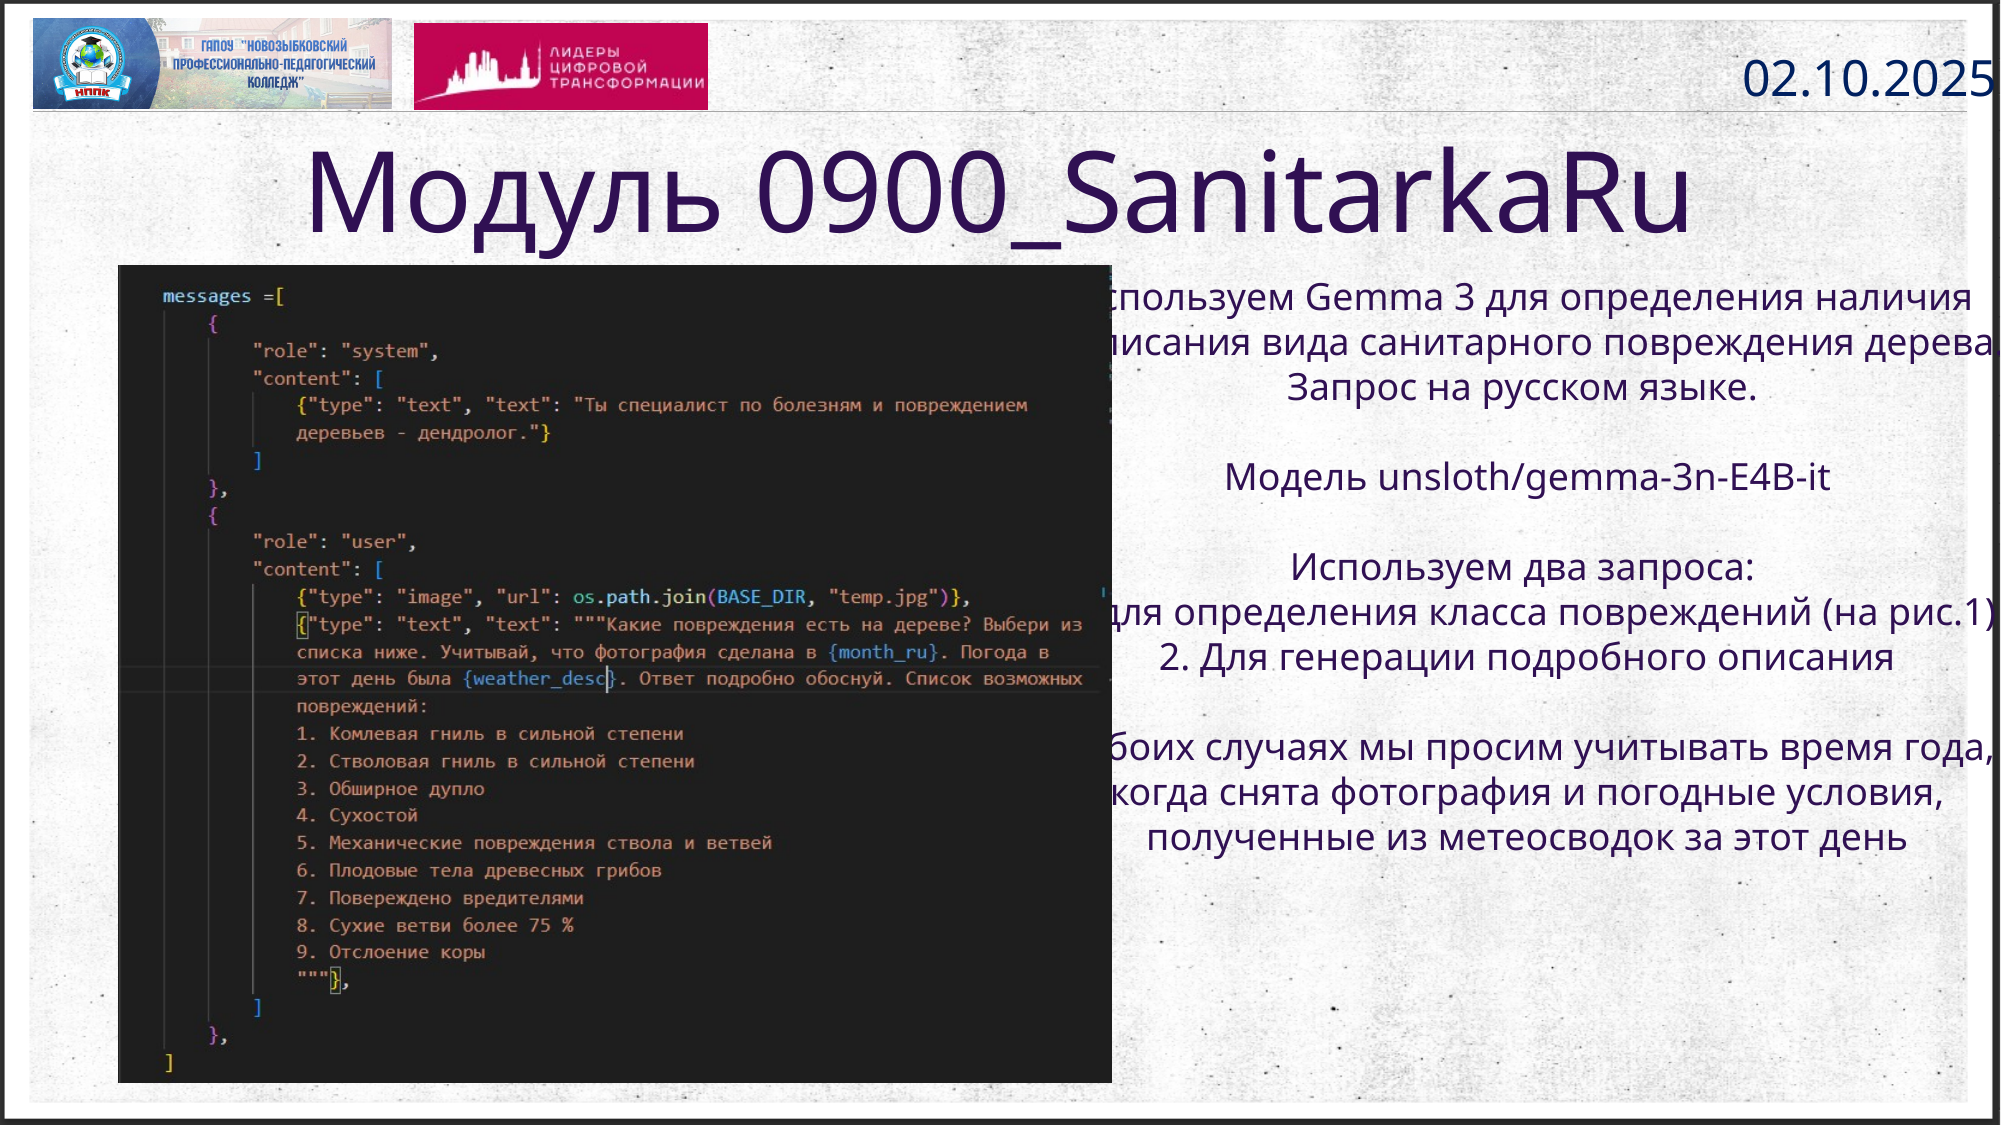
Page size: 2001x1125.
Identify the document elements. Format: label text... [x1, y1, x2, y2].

picture [0, 0, 2001, 1125]
text_box 02.10.2025. [1727, 39, 2000, 115]
text_box Используем Gemma 3 для определения наличия и описания вида санитарного повреждения дерева. Запрос на русском языке. Модель unsloth/gemma-3n-E4B-it Используем два запроса: 1. для определения класса повреждений (на рис.1) 2. Для генерации подробного описания В обоих случаях мы просим учитывать время года, когда снята фотография и погодные условия, полученные из метеосводок за этот день [1112, 265, 2000, 866]
text_box Модуль 0900_SanitarkaRu [148, 112, 1852, 263]
